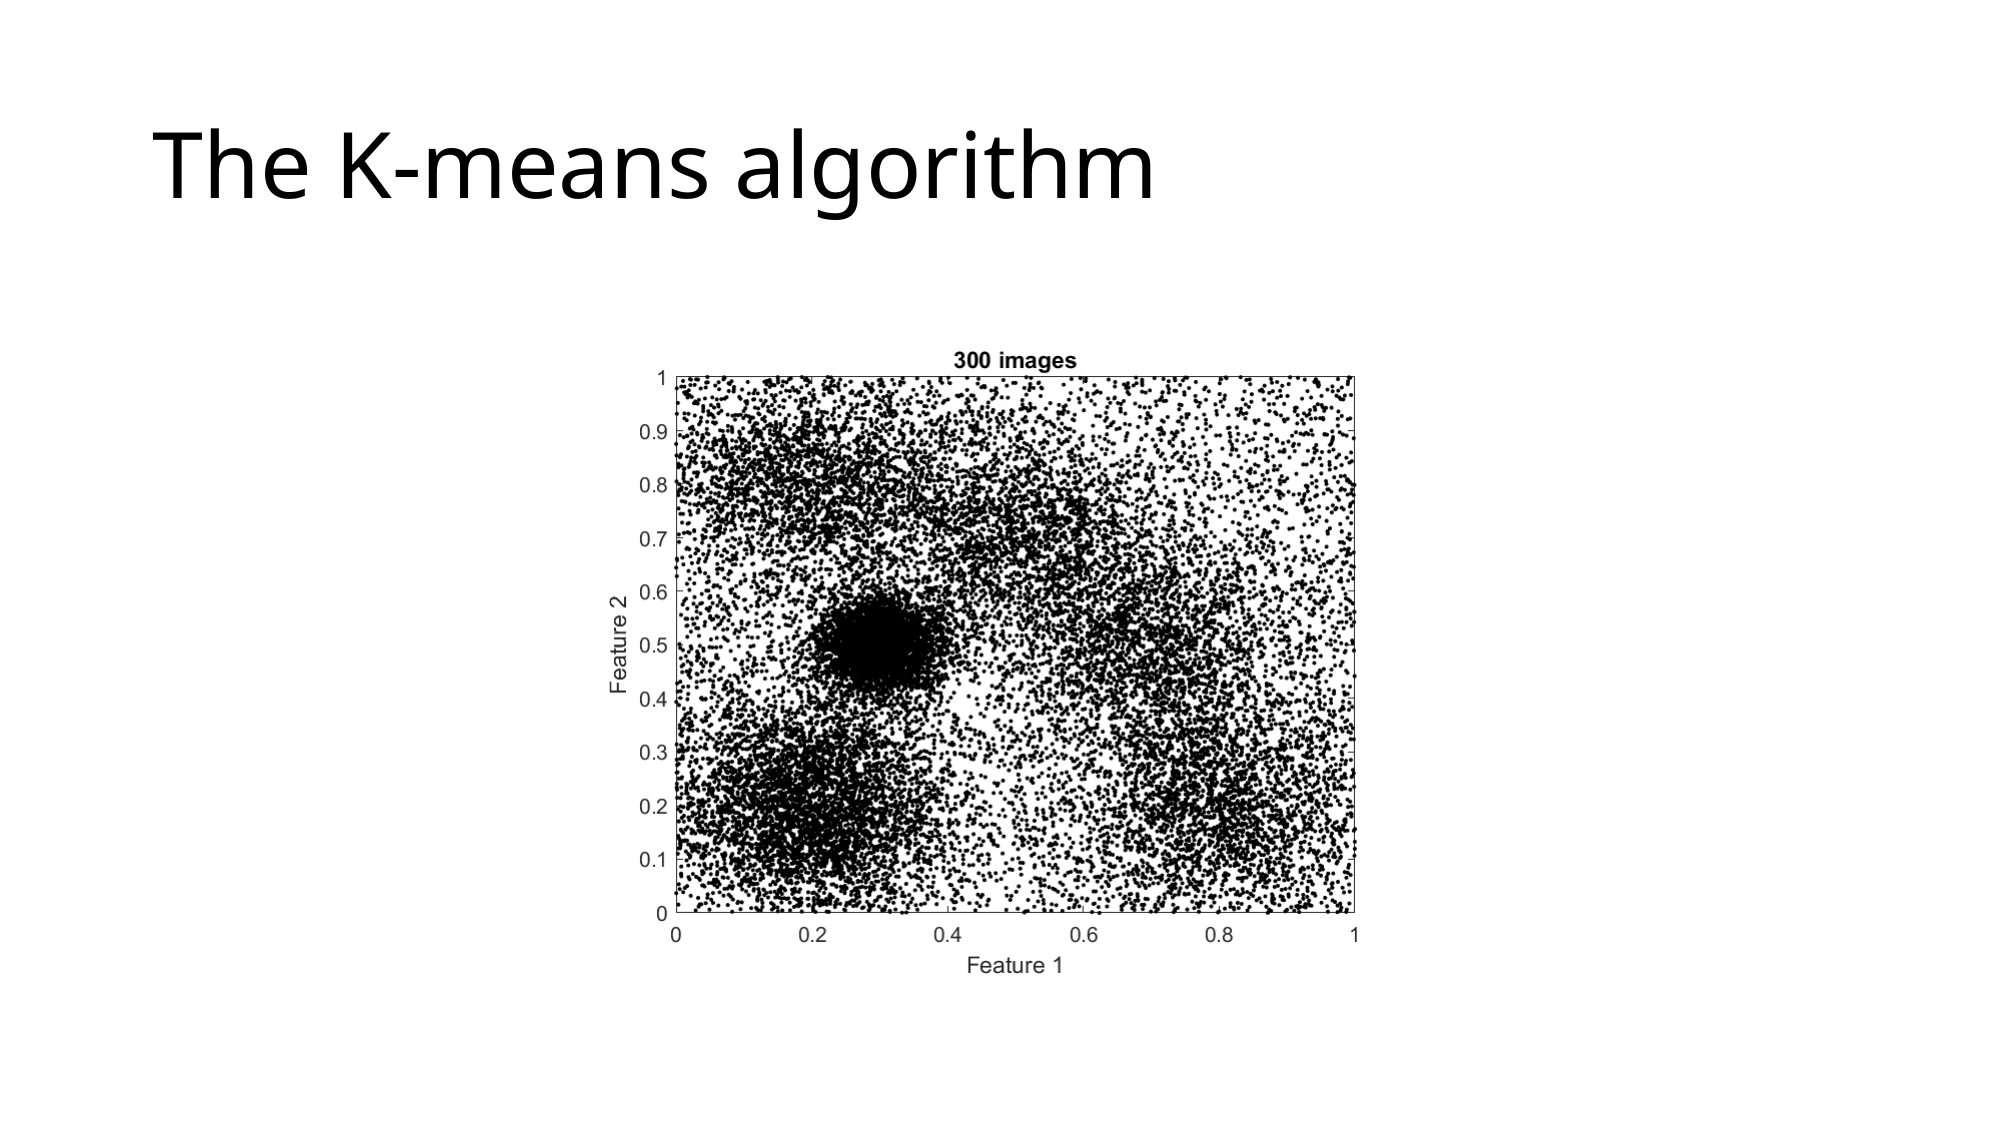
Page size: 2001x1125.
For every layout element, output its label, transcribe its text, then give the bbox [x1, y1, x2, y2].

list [562, 328, 1438, 985]
title The K-means algorithm [137, 59, 1863, 278]
